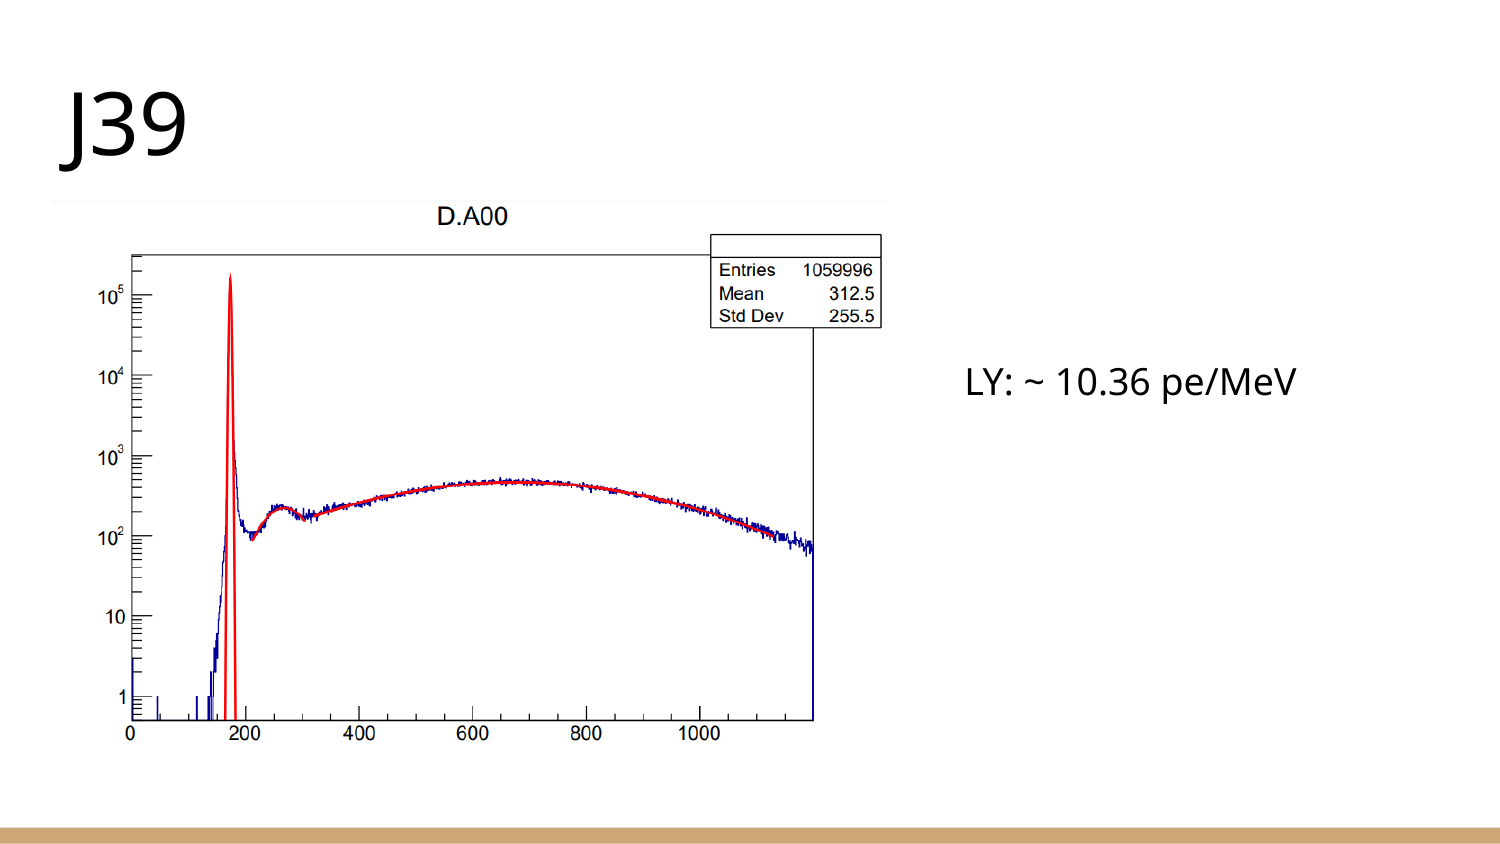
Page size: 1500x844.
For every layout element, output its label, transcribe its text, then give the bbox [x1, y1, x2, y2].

picture [50, 200, 886, 752]
text_box LY: ~ 10.36 pe/MeV [949, 343, 1319, 480]
title J39 [51, 51, 1449, 189]
